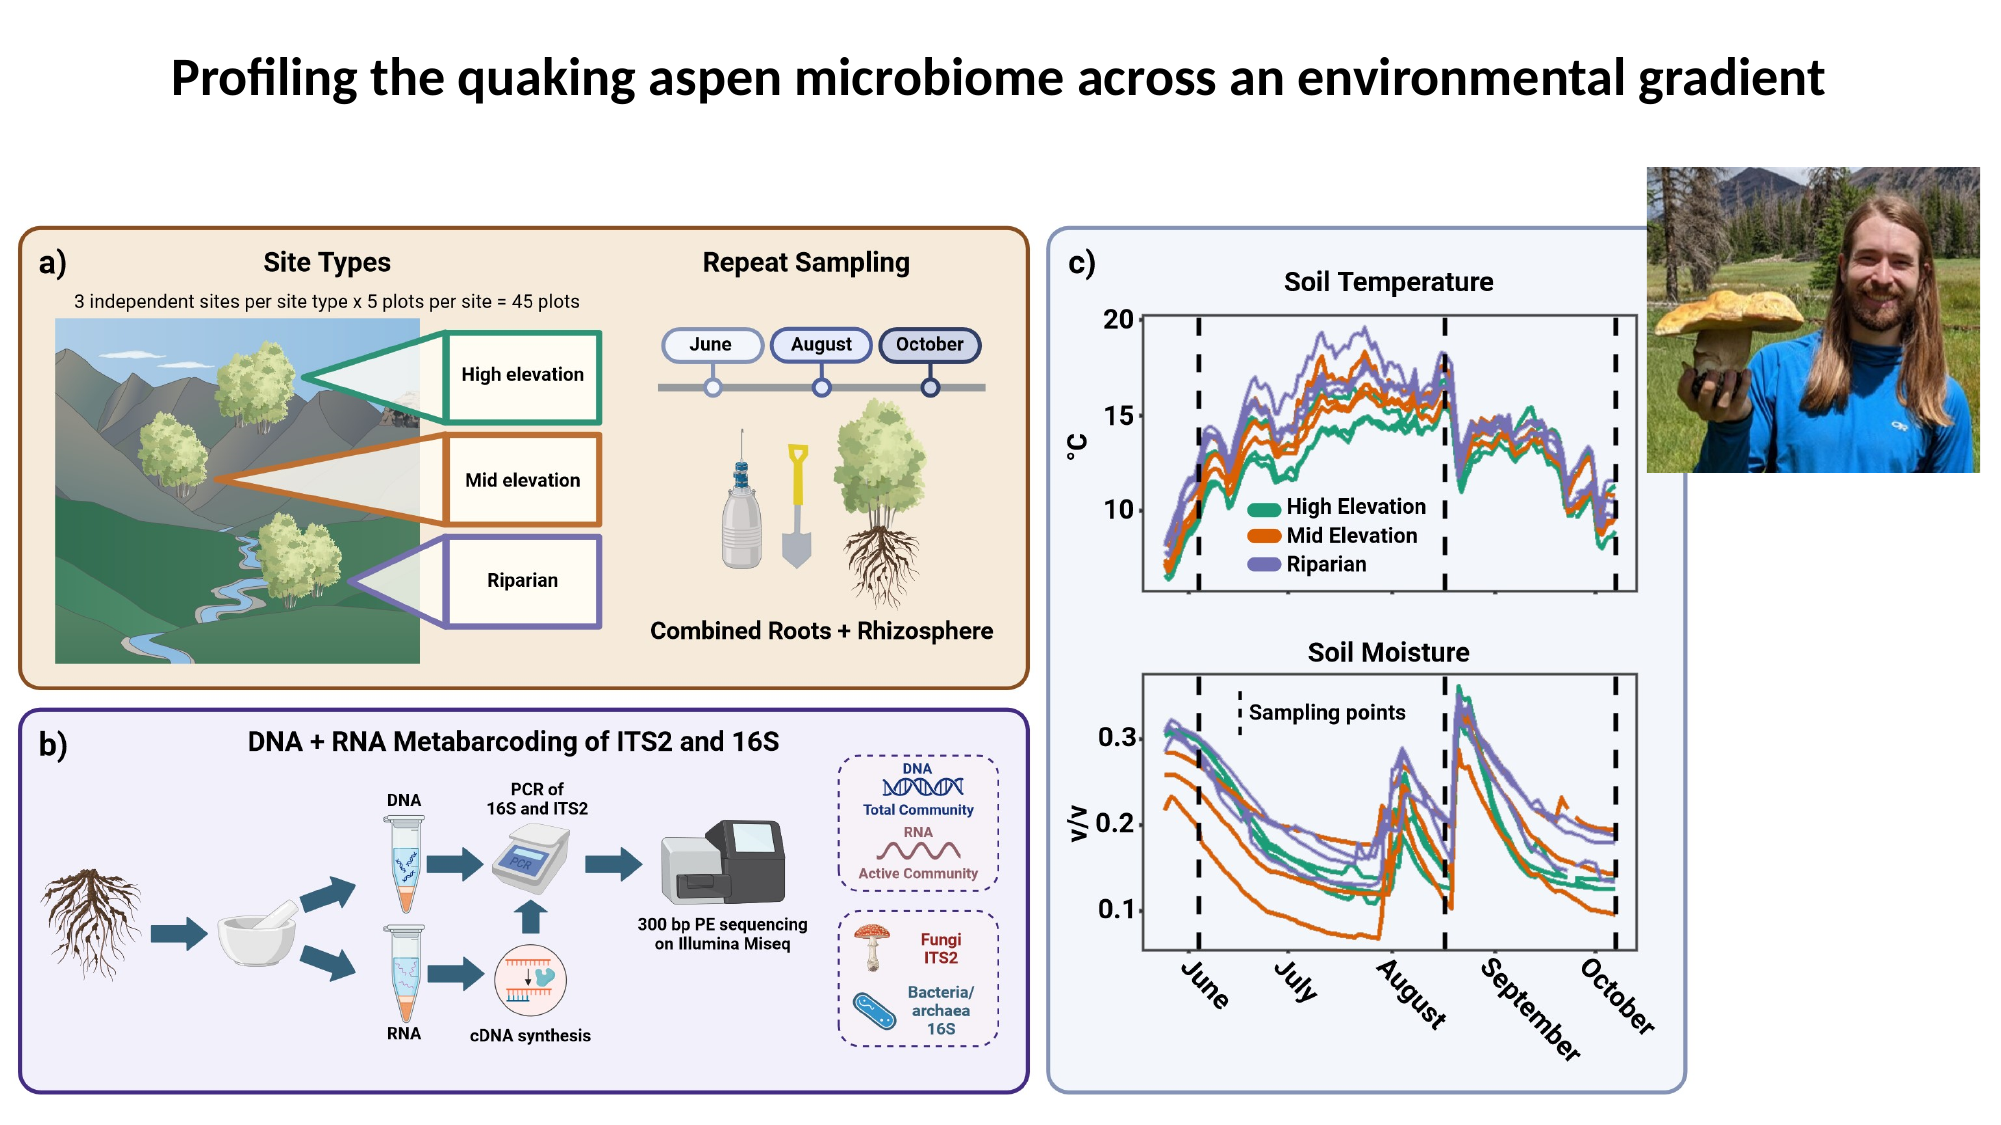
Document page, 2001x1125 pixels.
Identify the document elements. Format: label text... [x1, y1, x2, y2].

text_box Profiling the quaking aspen microbiome across an environmental gradient [156, 34, 1844, 114]
picture [0, 166, 1981, 1109]
